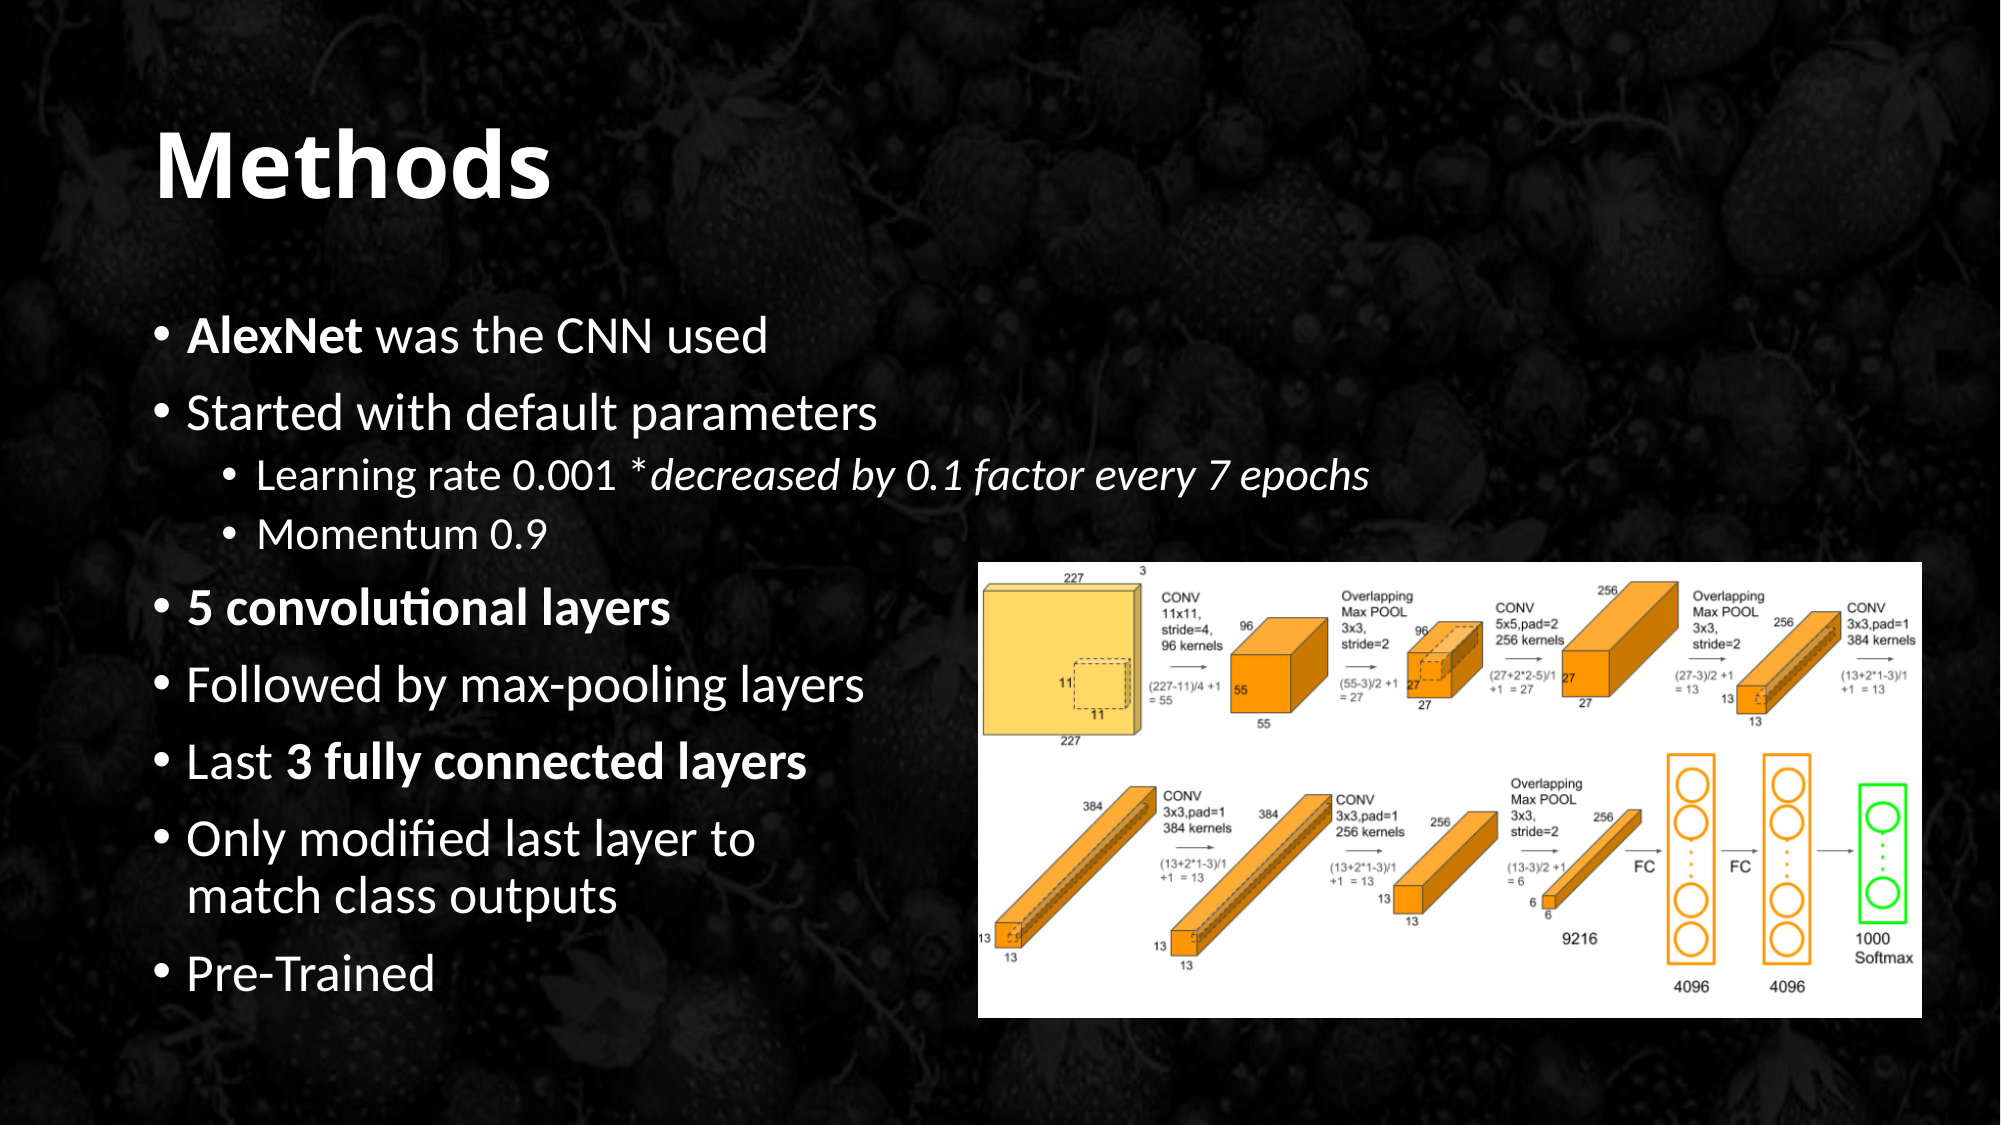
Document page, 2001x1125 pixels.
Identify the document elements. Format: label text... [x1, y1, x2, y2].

title Methods [137, 59, 1863, 278]
list AlexNet was the CNN used Started with default parameters Learning rate 0.001 *decreased by 0.1 factor every 7 epochs Momentum 0.9 5 convolutional layers Followed by max-pooling layers Last 3 fully connected layers Only modified last layer to match class outputs Pre-Trained [137, 299, 1863, 1014]
picture [0, 0, 2001, 1125]
